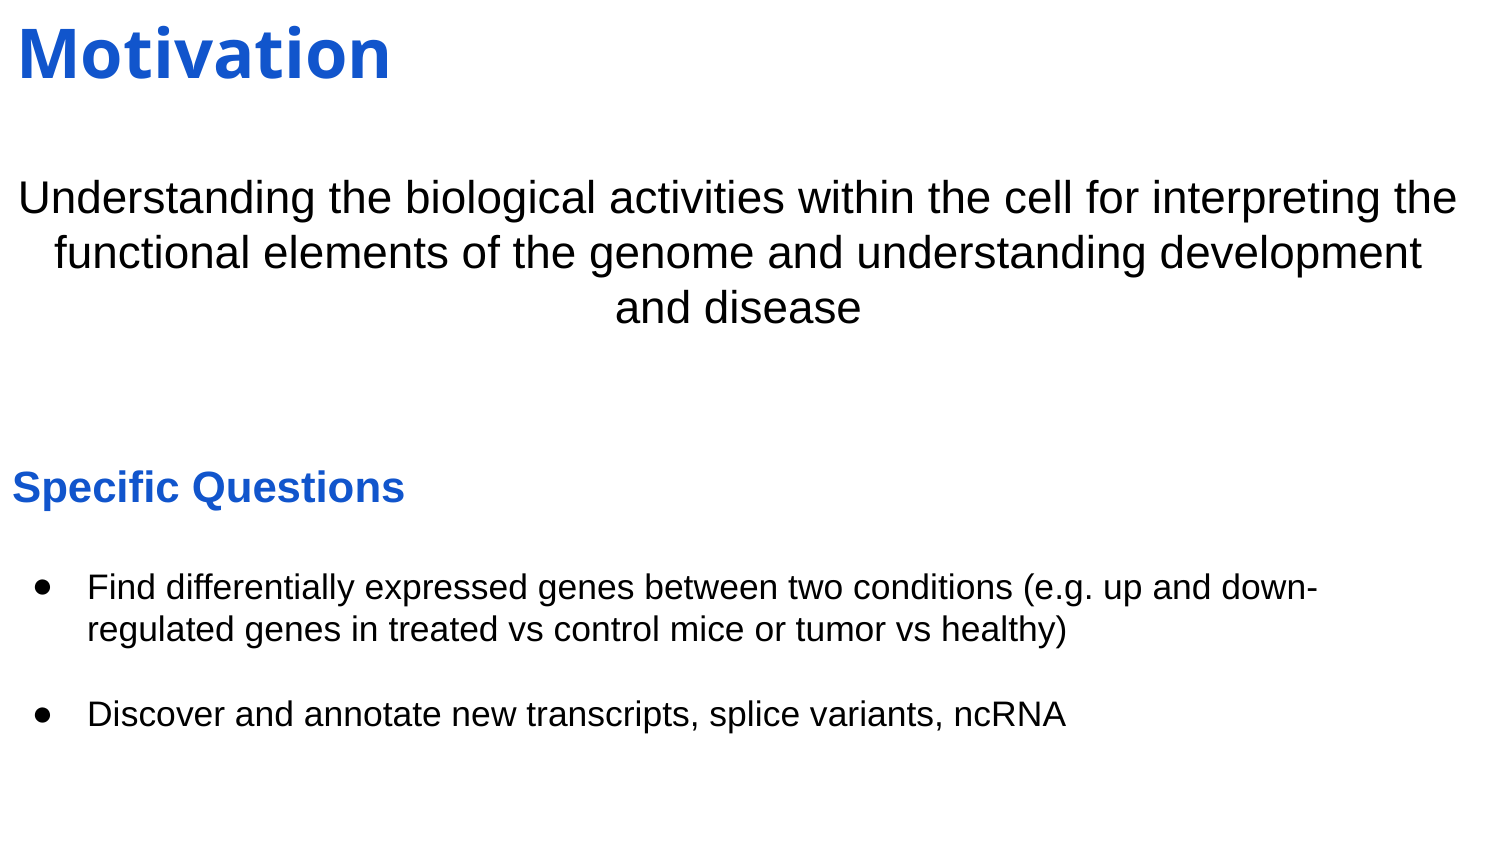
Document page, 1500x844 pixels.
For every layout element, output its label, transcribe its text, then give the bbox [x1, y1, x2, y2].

title Motivation [16, 19, 1310, 105]
text_box Specific Questions Find differentially expressed genes between two conditions (e.g. up and down-regulated genes in treated vs control mice or tumor vs healthy) Discover and annotate new transcripts, splice variants, ncRNA [0, 443, 1481, 749]
text_box Understanding the biological activities within the cell for interpreting the functional elements of the genome and understanding development and disease [0, 105, 1481, 349]
